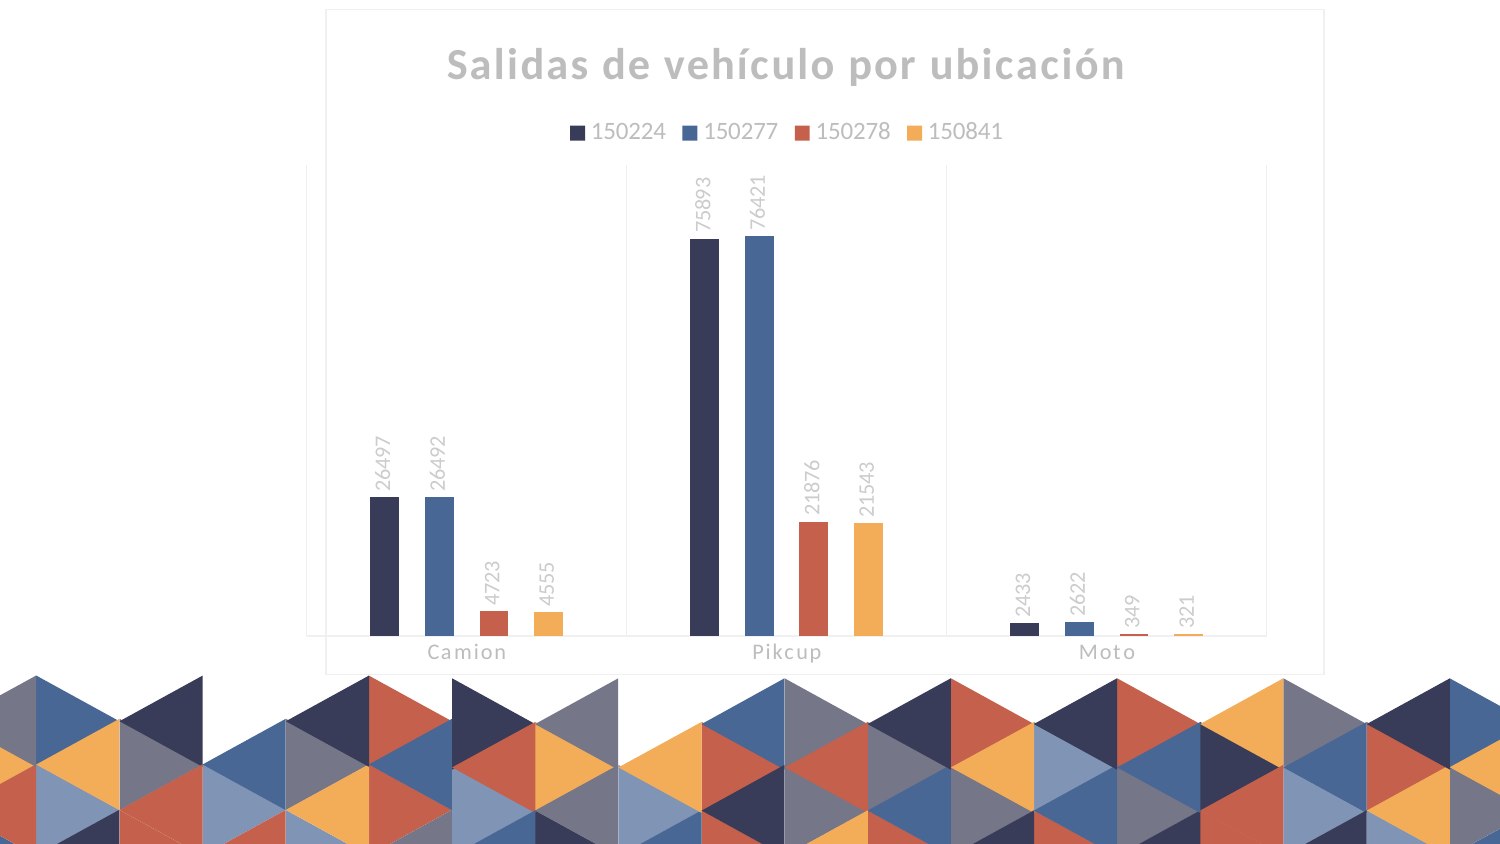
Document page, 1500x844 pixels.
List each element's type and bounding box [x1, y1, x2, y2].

text_box [0, 675, 1500, 844]
chart [286, 8, 1325, 679]
